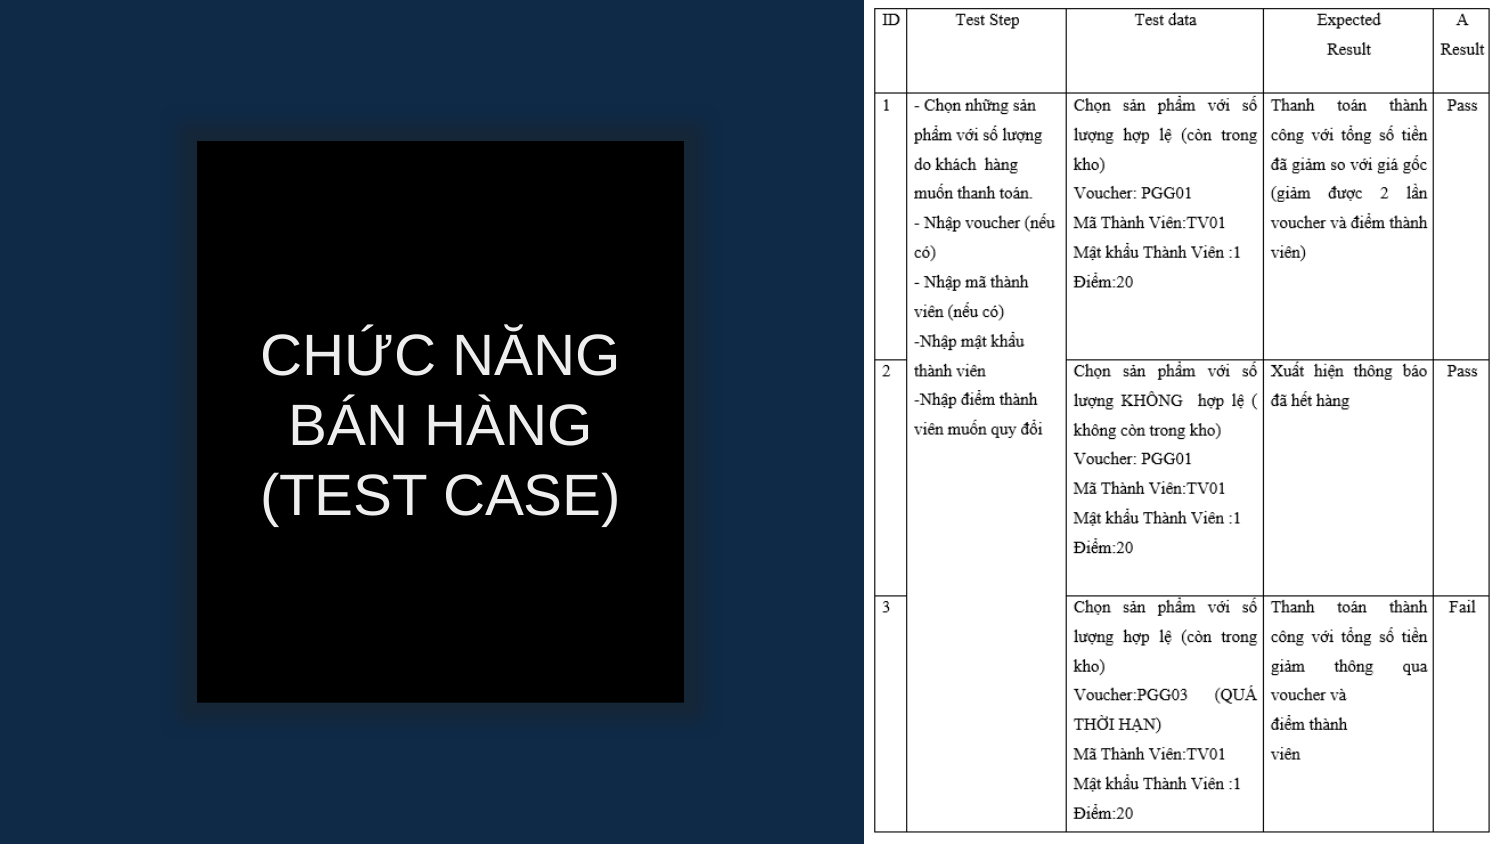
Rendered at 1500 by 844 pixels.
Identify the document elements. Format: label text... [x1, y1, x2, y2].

picture [864, 0, 1500, 844]
text_box CHỨC NĂNG BÁN HÀNG (TEST CASE) [197, 141, 684, 703]
